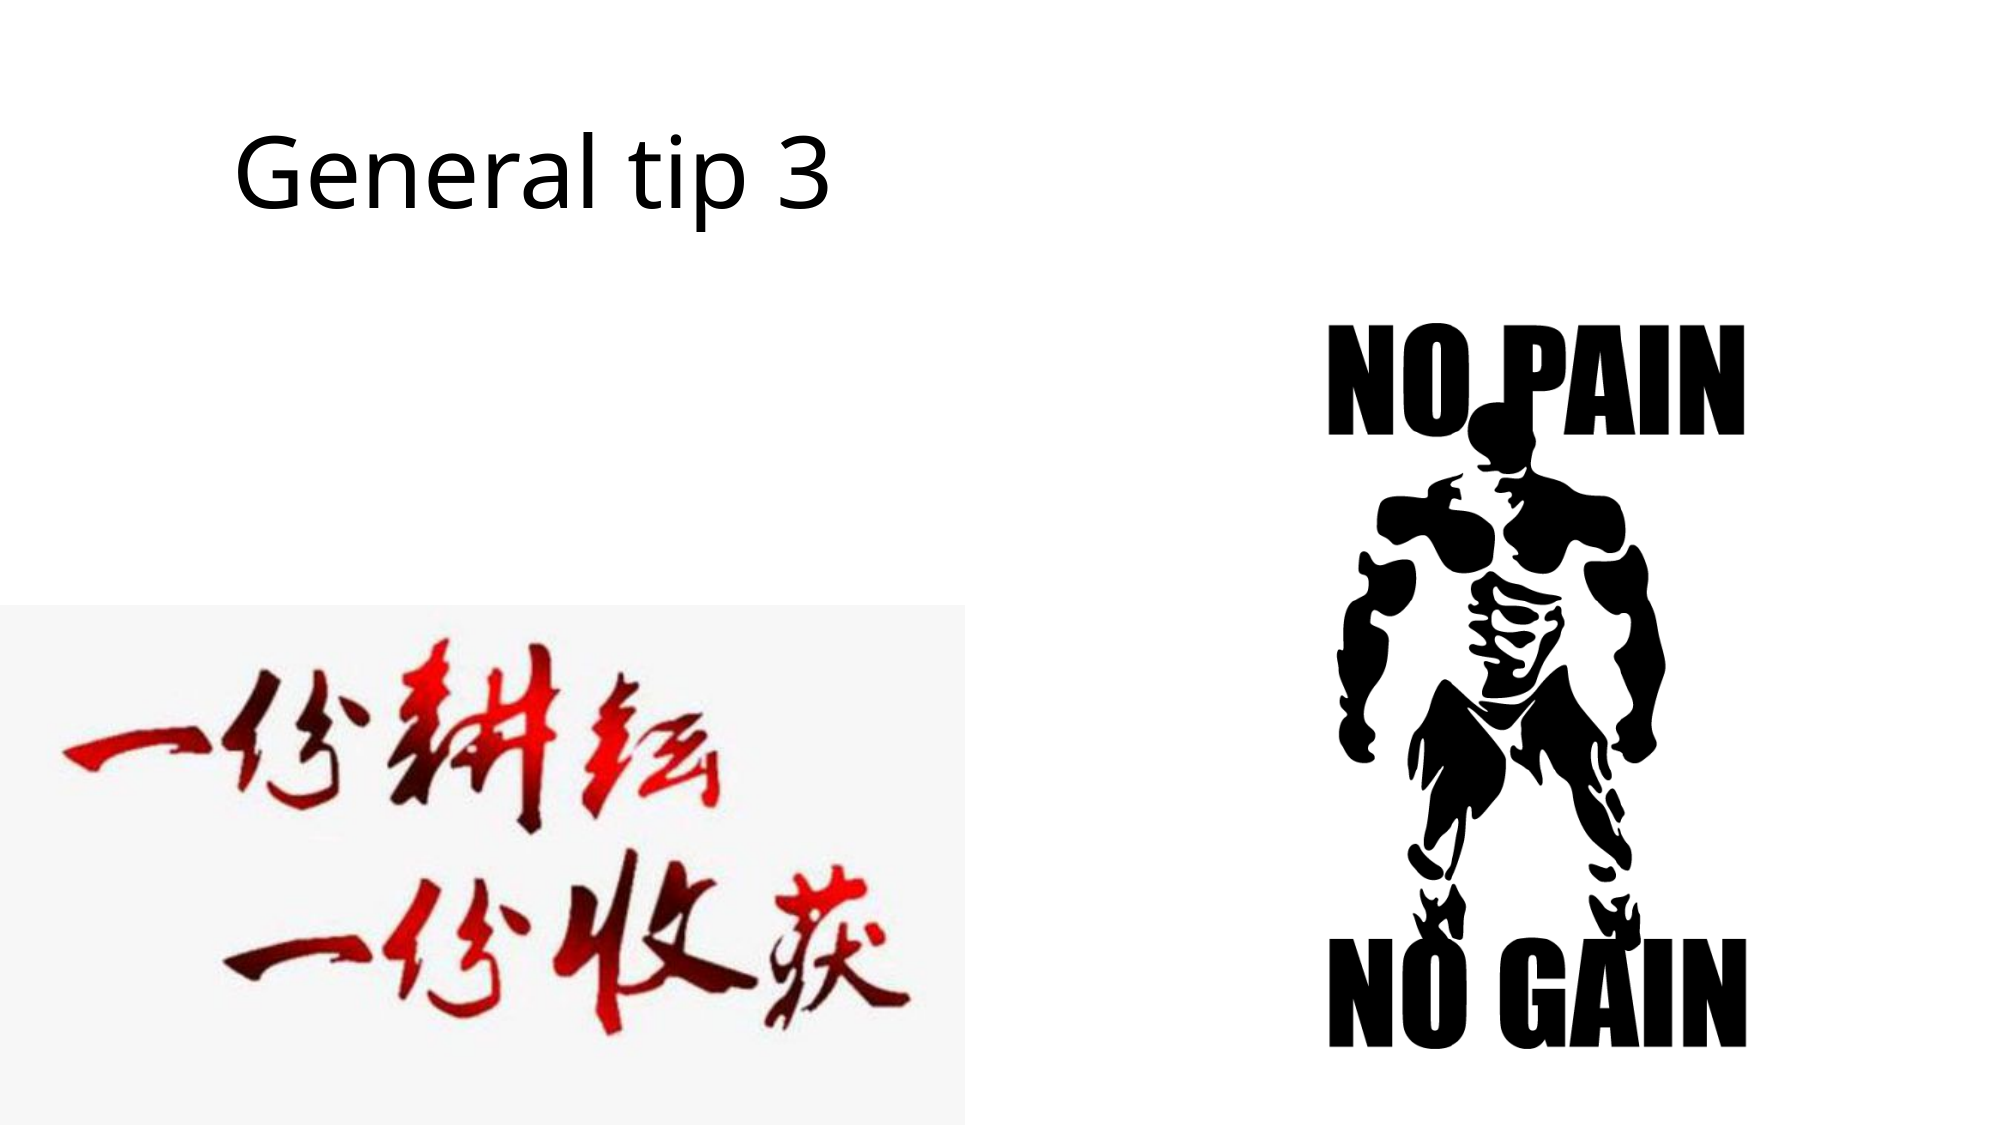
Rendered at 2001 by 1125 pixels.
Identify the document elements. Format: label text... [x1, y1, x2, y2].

picture [0, 605, 965, 1125]
text_box General tip 3 [218, 100, 849, 236]
picture [1114, 263, 1959, 1109]
